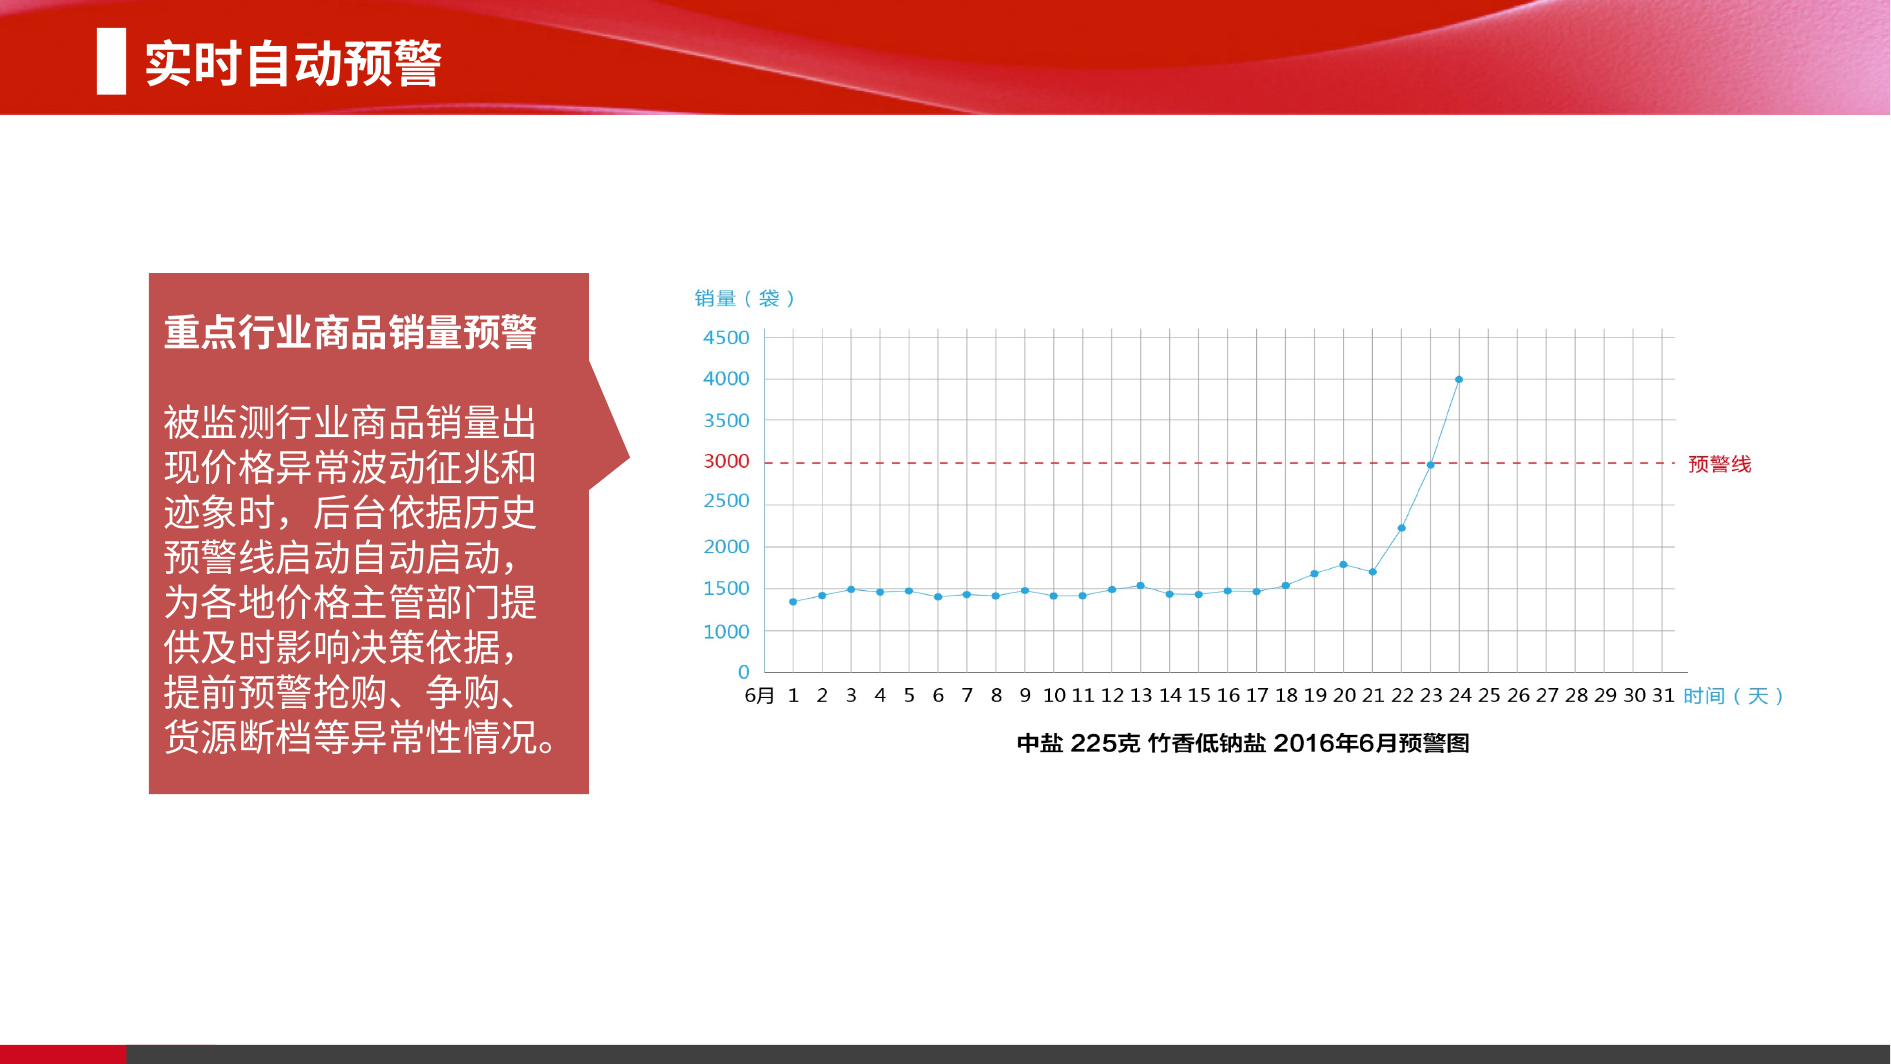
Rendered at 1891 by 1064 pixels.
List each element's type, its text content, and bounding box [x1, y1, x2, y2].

text_box [95, 26, 128, 97]
picture [0, 0, 1891, 115]
text_box 实时自动预警 [129, 24, 1856, 100]
picture [669, 126, 1799, 804]
text_box 重点行业商品销量预警 被监测行业商品销量出现价格异常波动征兆和迹象时，后台依据历史预警线启动自动启动，为各地价格主管部门提供及时影响决策依据，提前预警抢购、争购、货源断档等异常性情况。 [146, 271, 632, 797]
